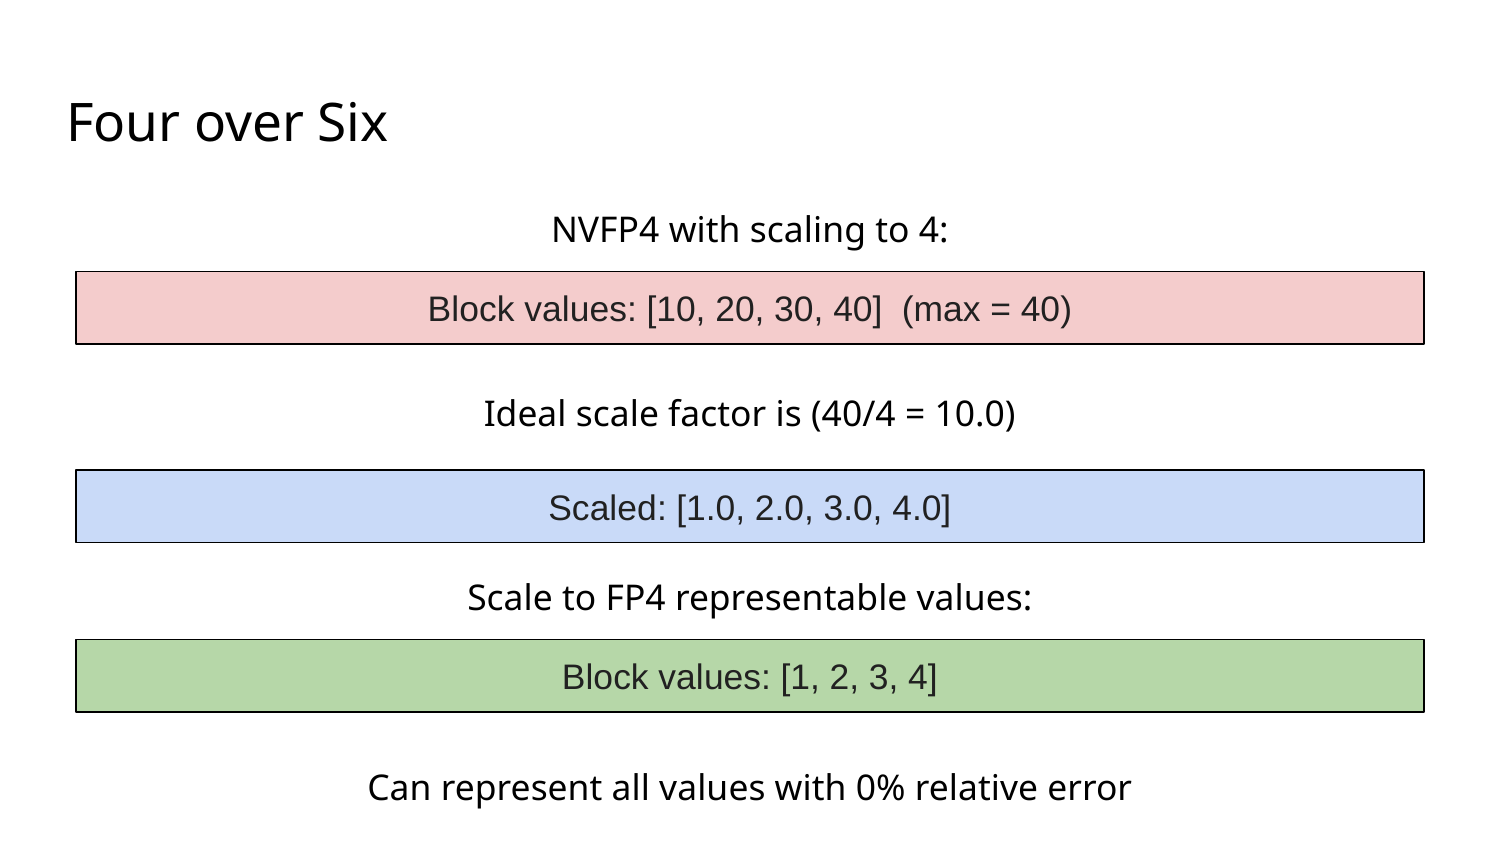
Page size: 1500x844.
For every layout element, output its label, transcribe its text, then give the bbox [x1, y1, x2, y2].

text_box Block values: [1, 2, 3, 4] [75, 654, 1425, 712]
title NVFP4 with scaling to 4: [51, 191, 1449, 286]
title Four over Six [51, 72, 1449, 167]
title Can represent all values with 0% relative error [51, 749, 1449, 844]
text_box Scaled: [1.0, 2.0, 3.0, 4.0] [75, 471, 1425, 543]
text_box Block values: [10, 20, 30, 40] (max = 40) [75, 286, 1425, 344]
title Ideal scale factor is (40/4 = 10.0) [51, 376, 1449, 471]
title Scale to FP4 representable values: [51, 559, 1449, 654]
